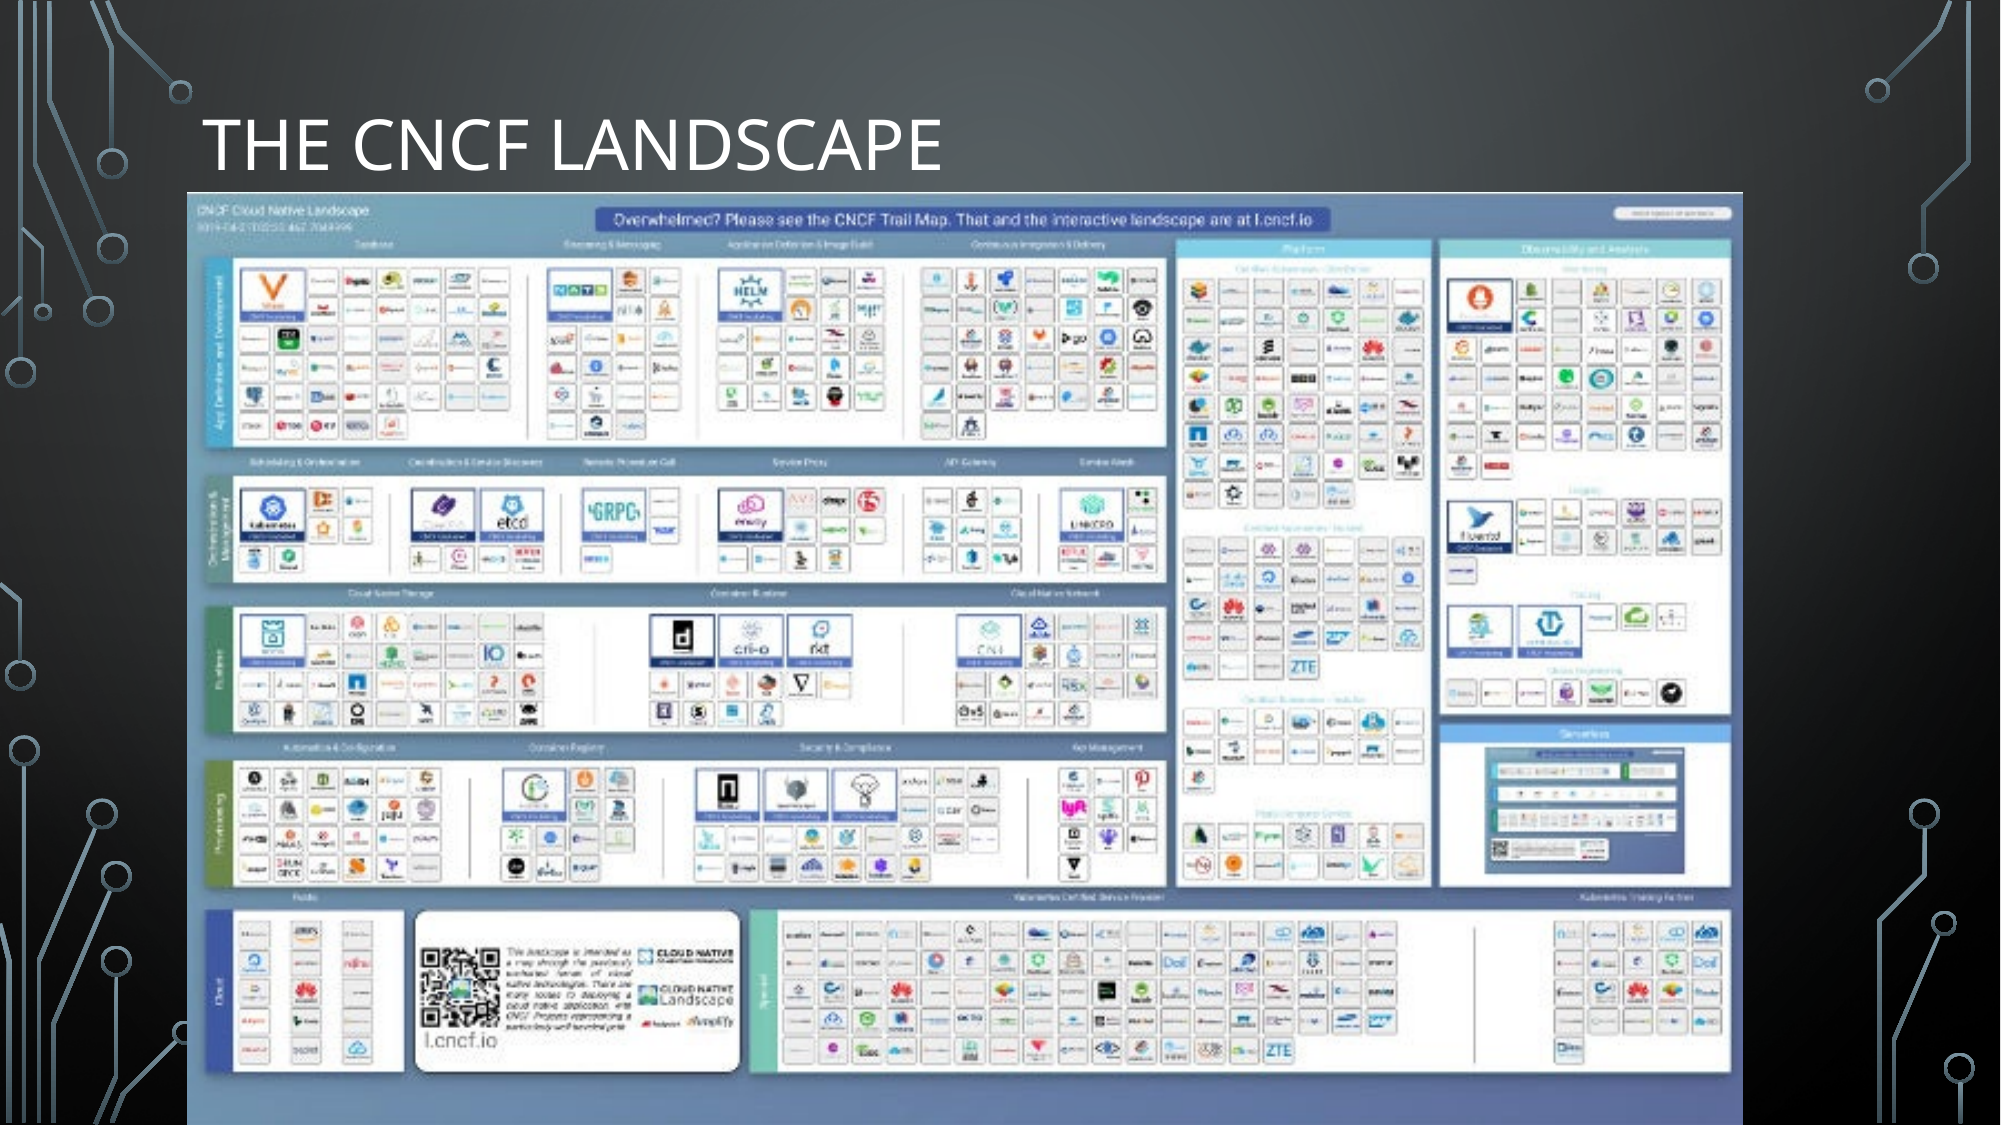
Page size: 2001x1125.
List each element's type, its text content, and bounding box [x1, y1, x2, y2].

picture [186, 192, 1743, 1125]
title The CNCF Landscape [187, 101, 1813, 193]
